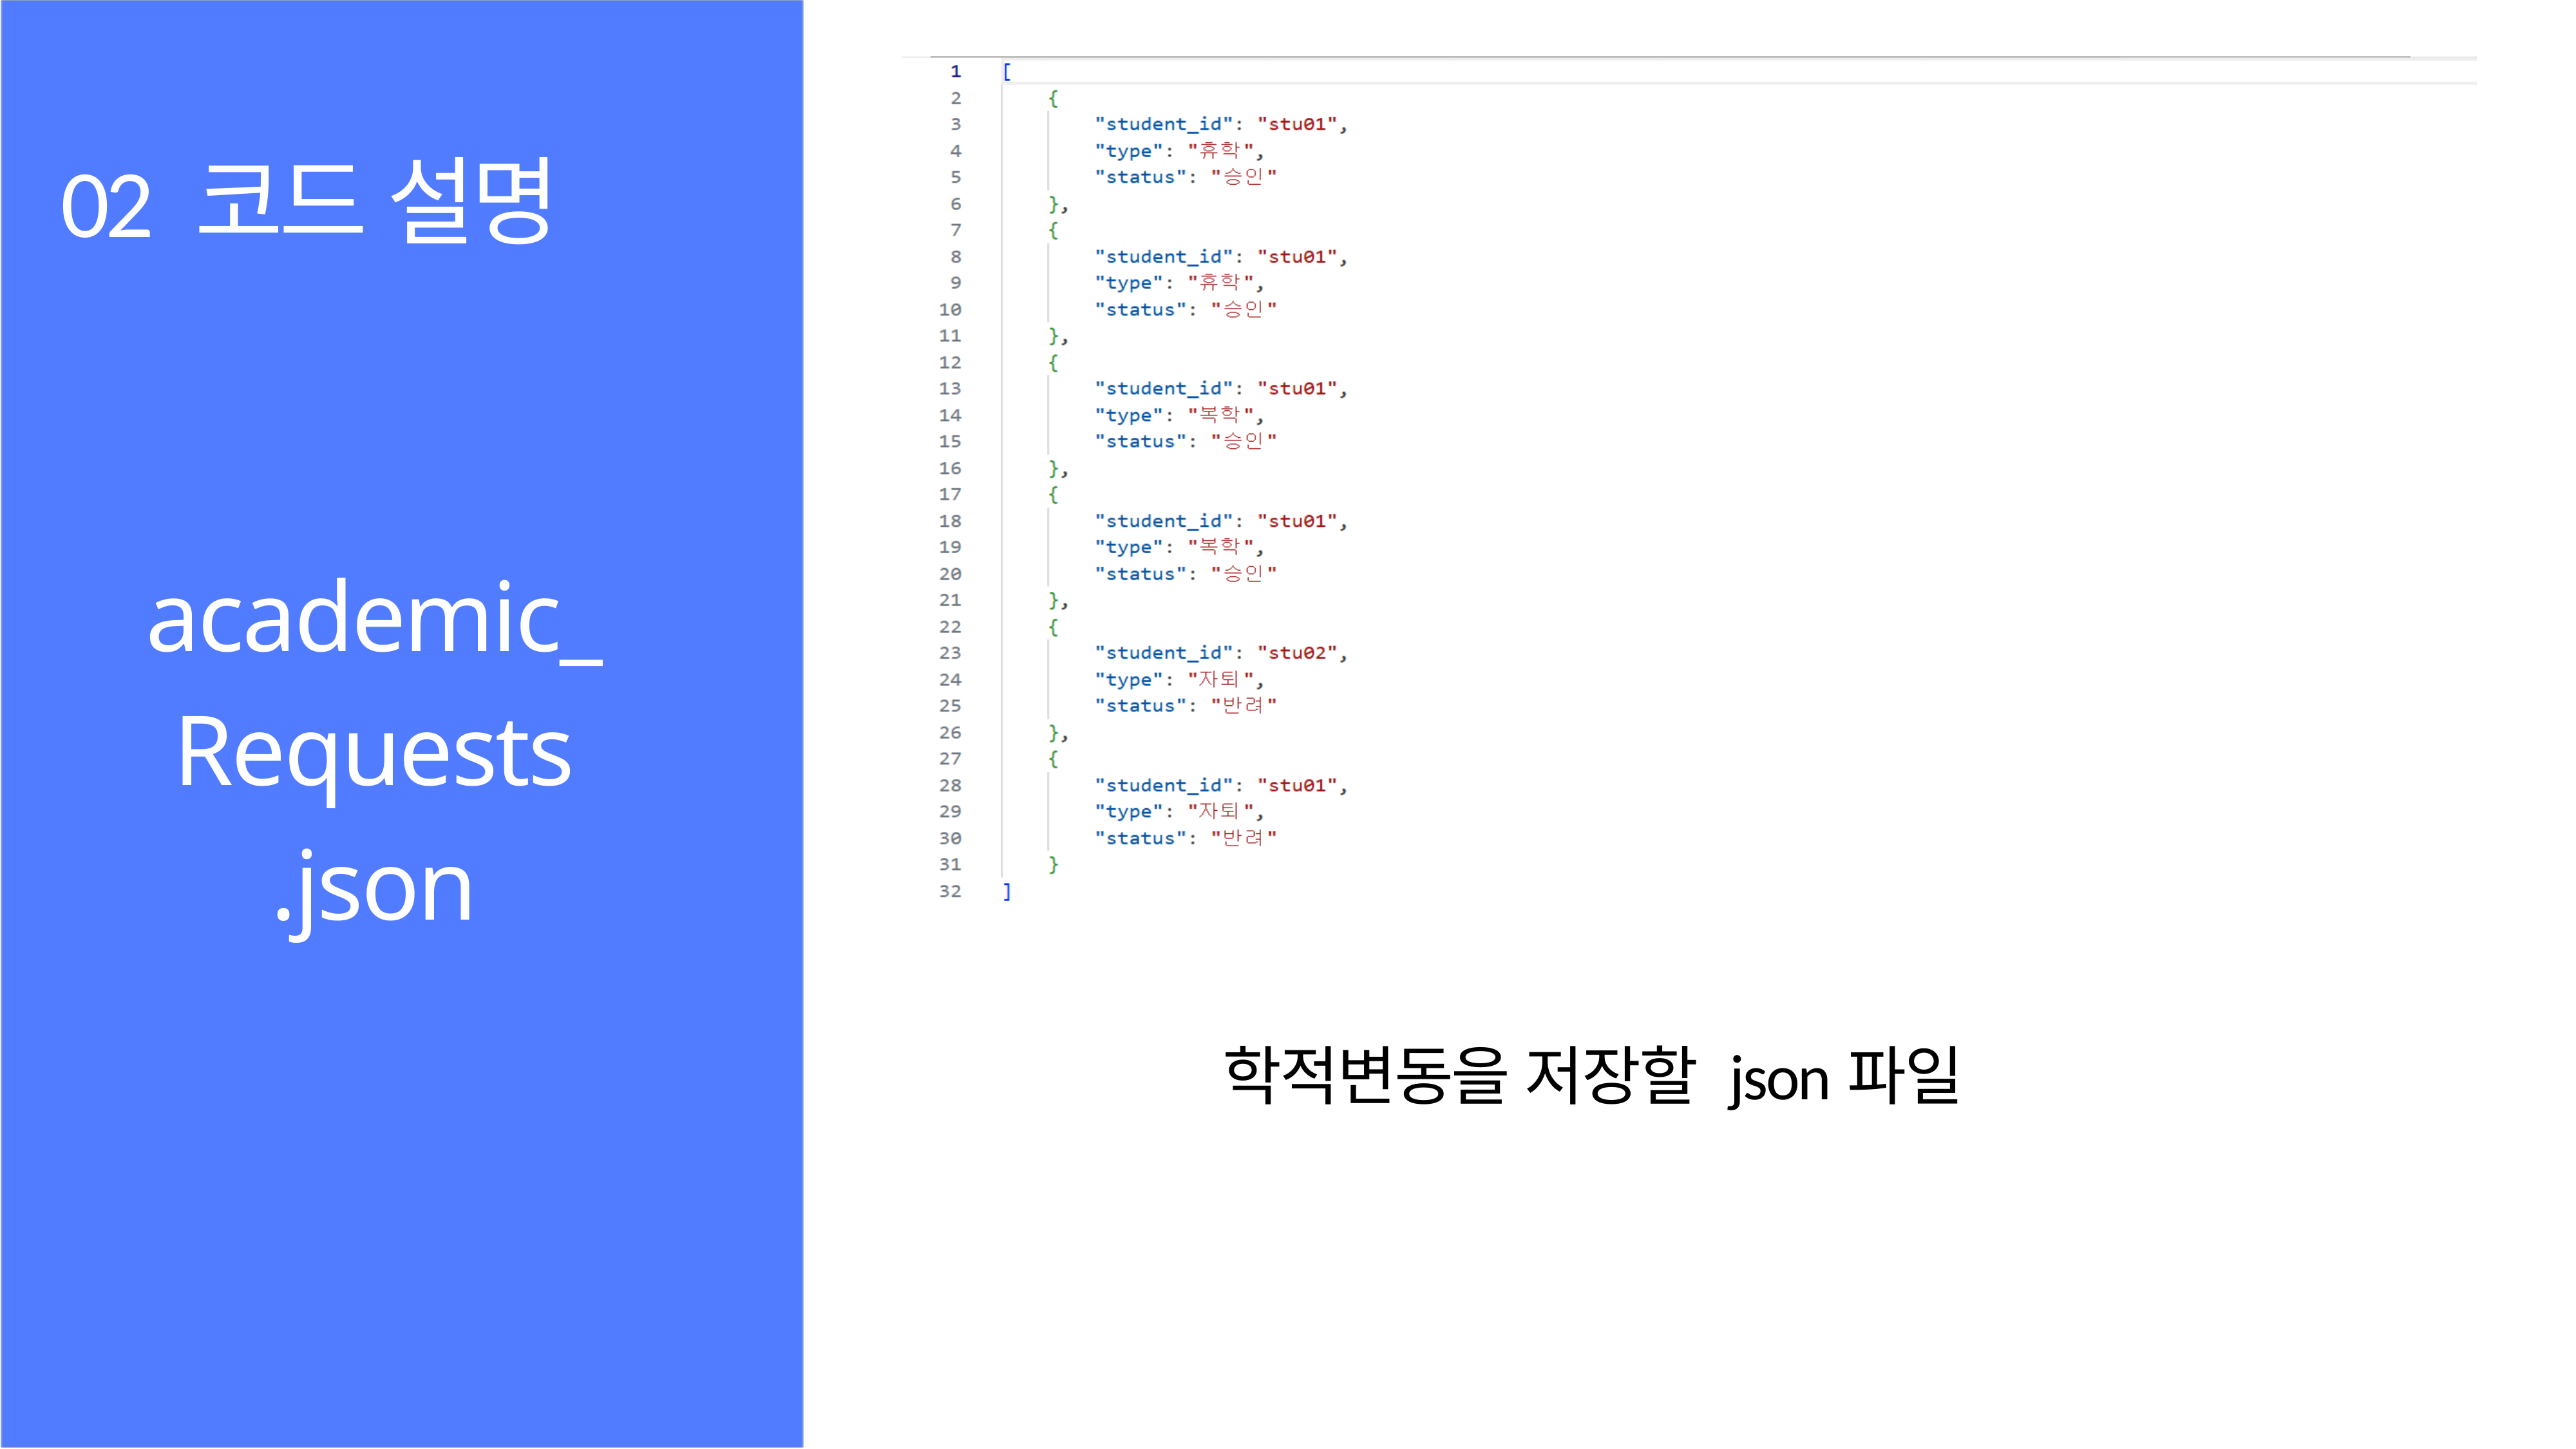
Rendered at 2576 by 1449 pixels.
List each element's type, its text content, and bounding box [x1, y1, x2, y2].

picture [901, 56, 2477, 918]
picture [0, 0, 806, 1449]
text_box 학적변동을 저장할 json파일 [807, 1018, 2576, 1357]
